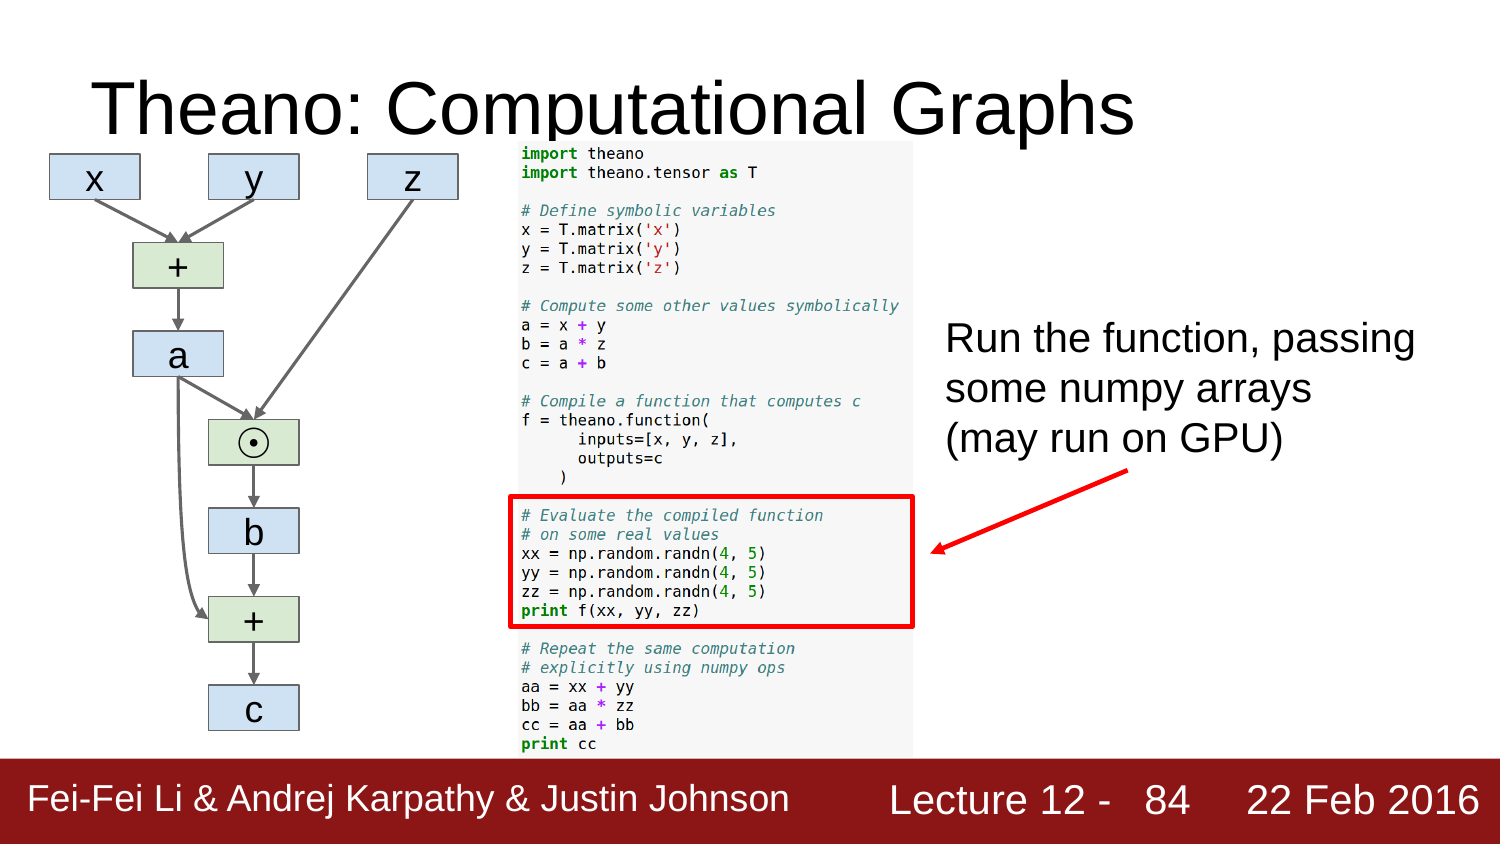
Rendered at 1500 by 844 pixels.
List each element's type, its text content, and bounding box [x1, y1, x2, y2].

text_box b [208, 523, 300, 554]
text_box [71, 482, 315, 514]
title Theano: Computational Graphs [75, 33, 1425, 175]
text_box ☉ [208, 427, 300, 466]
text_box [177, 376, 248, 420]
text_box + [208, 596, 300, 642]
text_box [177, 199, 251, 243]
text_box z [367, 154, 459, 200]
text_box a [132, 331, 224, 377]
text_box y [208, 154, 300, 197]
slide_number 84 [1067, 765, 1206, 830]
picture [517, 141, 913, 757]
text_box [929, 469, 1128, 554]
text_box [253, 199, 414, 420]
text_box x [49, 154, 141, 200]
text_box c [208, 685, 300, 731]
text_box Run the function, passing some numpy arrays (may run on GPU) [930, 145, 1455, 738]
text_box + [132, 251, 224, 288]
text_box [94, 199, 175, 243]
